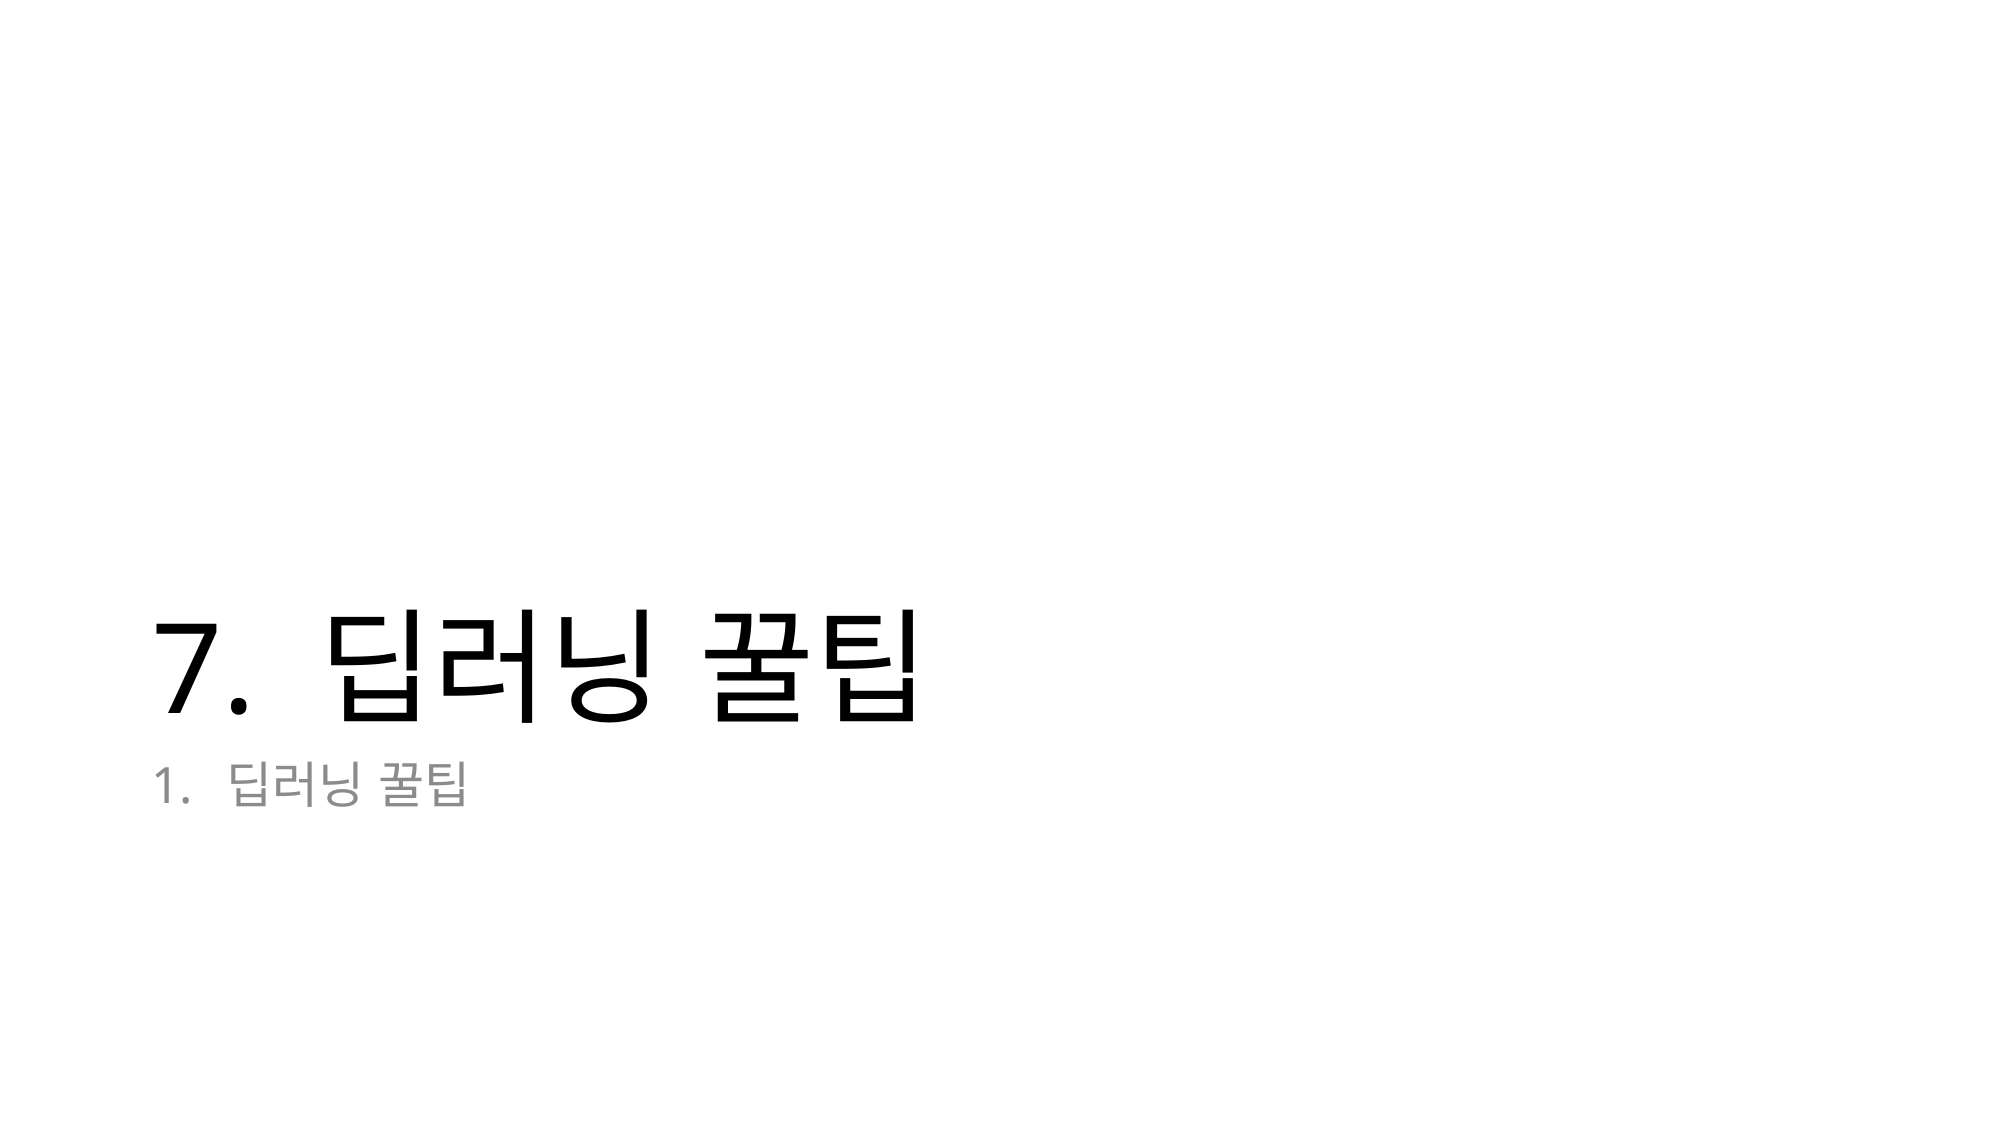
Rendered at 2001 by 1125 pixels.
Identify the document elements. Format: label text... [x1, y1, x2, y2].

list 딥러닝 꿀팁 [136, 752, 1862, 1066]
title 7. 딥러닝 꿀팁 [136, 280, 1862, 749]
